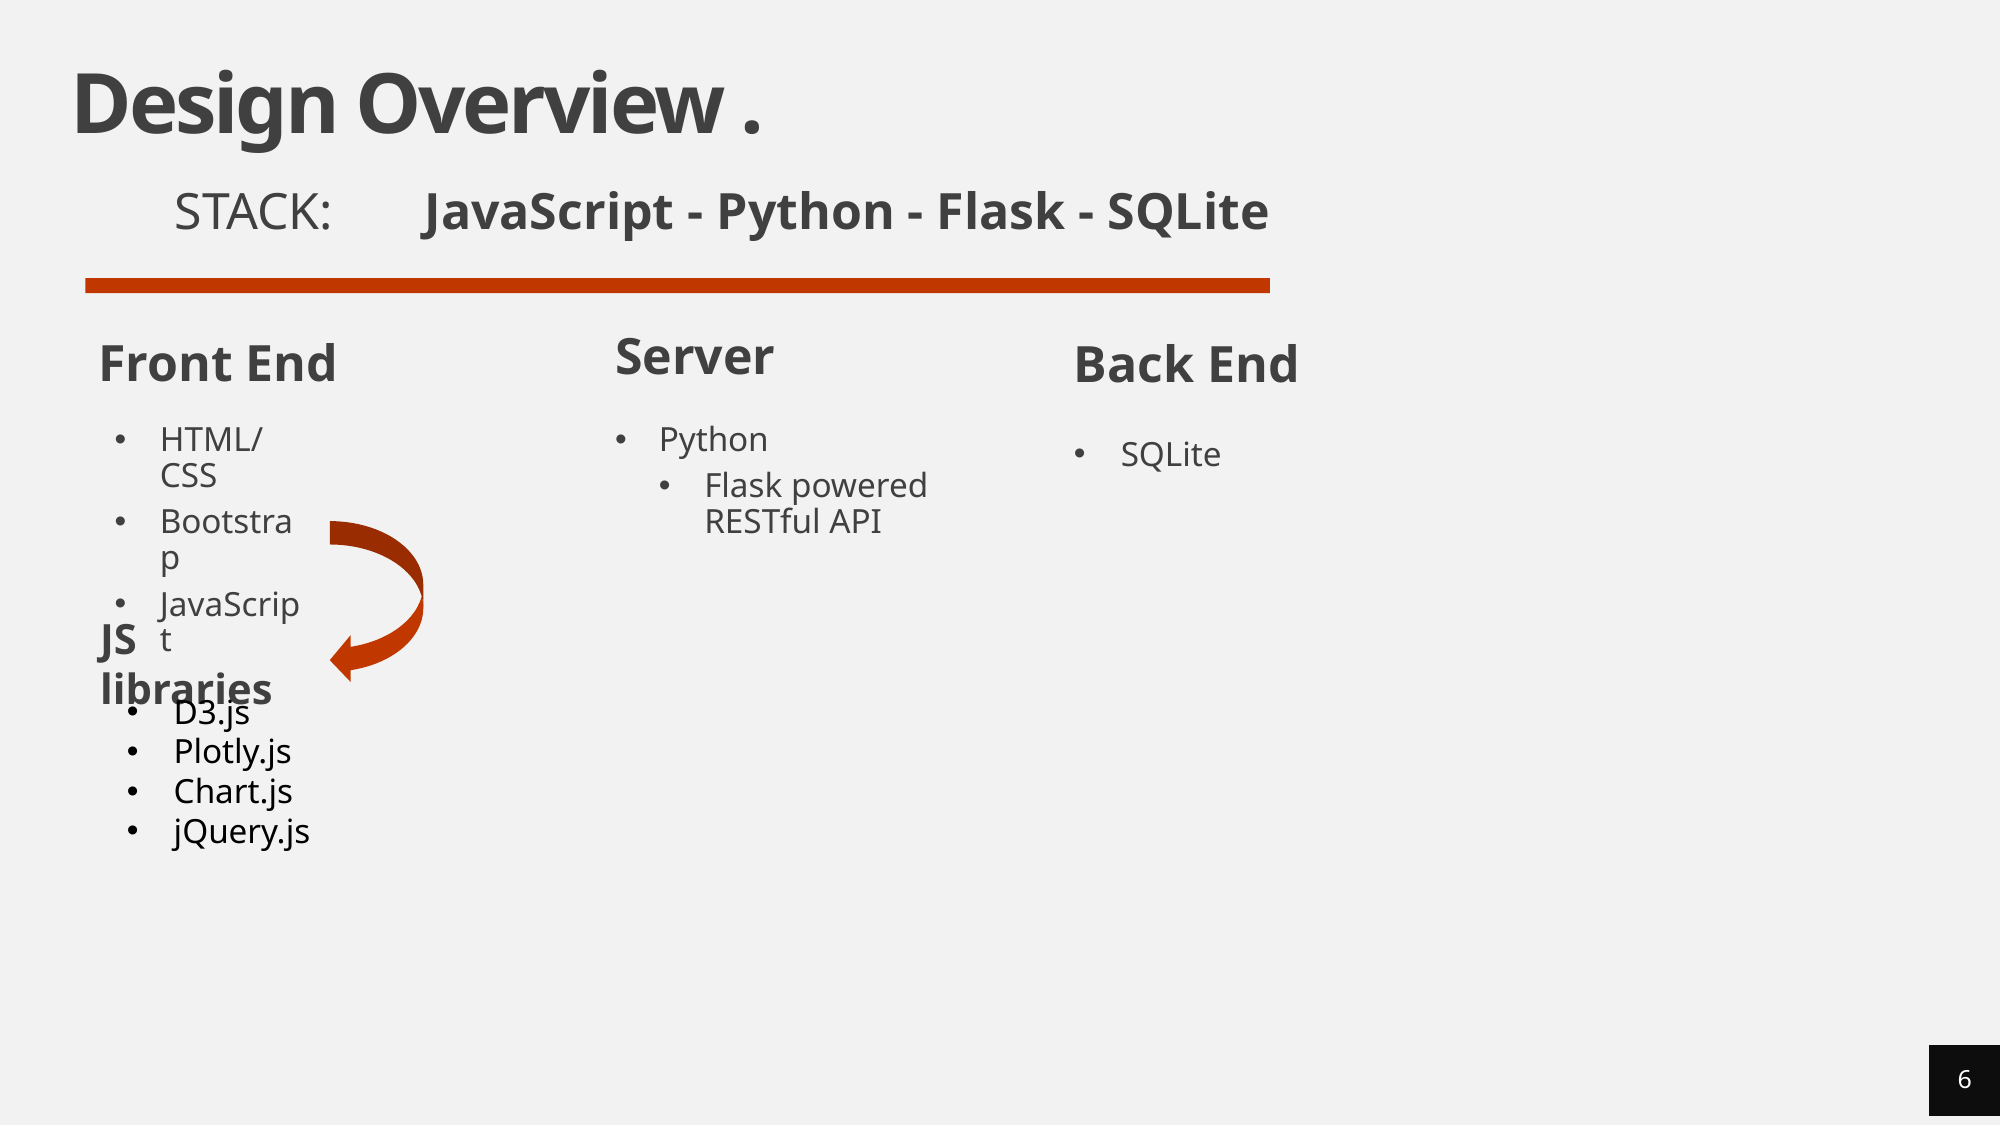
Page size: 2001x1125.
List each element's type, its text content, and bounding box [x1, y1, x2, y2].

text_box Back End [1059, 325, 1372, 400]
text_box [328, 520, 425, 685]
text_box D3.js Plotly.js Chart.js jQuery.js [112, 683, 340, 903]
text_box [84, 277, 1271, 294]
list STACK: JavaScript - Python - Flask - SQLite [70, 186, 1931, 251]
list HTML/CSS Bootstrap JavaScript [70, 422, 311, 641]
text_box JS libraries [85, 605, 311, 721]
list Server [615, 331, 811, 401]
text_box SQLite [1059, 425, 1259, 481]
list Python Flask powered RESTful API [615, 422, 941, 586]
title Design Overview . [70, 70, 1932, 142]
slide_number 6 [1929, 1045, 2000, 1116]
list Front End [98, 338, 407, 387]
